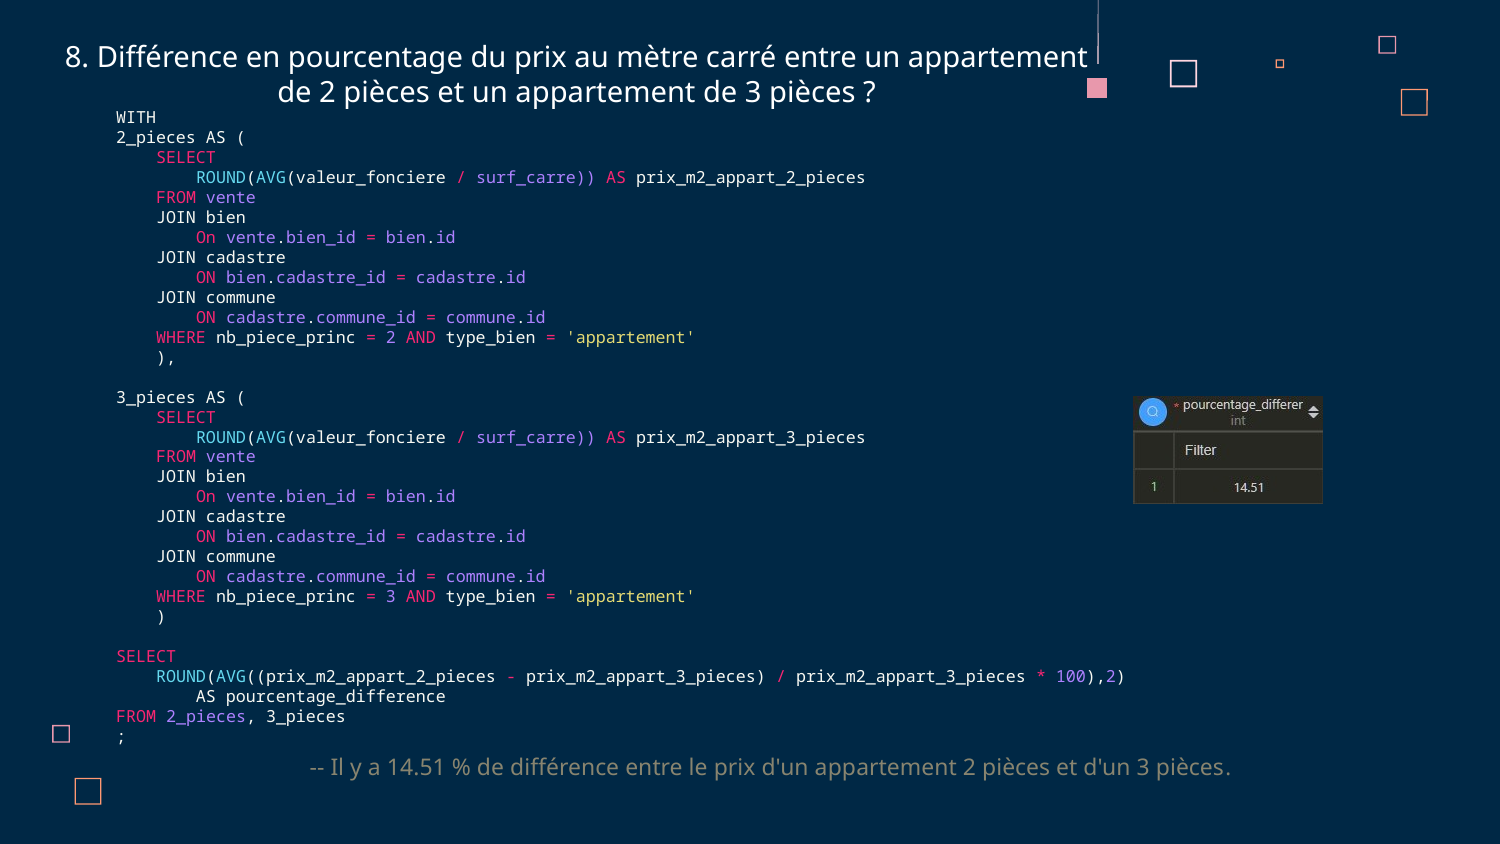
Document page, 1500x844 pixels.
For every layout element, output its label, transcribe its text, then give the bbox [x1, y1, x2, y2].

picture [1132, 396, 1323, 504]
subtitle -- Il y a 14.51 % de différence entre le prix d'un appartement 2 pièces et d'un 3 pièces. [275, 735, 1350, 819]
title 8. Différence en pourcentage du prix au mètre carré entre un appartement de 2 pièces et un appartement de 3 pièces ? [39, 19, 1115, 124]
title WITH 2_pieces AS ( SELECT ROUND(AVG(valeur_fonciere / surf_carre)) AS prix_m2_appart_2_pieces FROM vente JOIN bien On vente.bien_id = bien.id JOIN cadastre ON bien.cadastre_id = cadastre.id JOIN commune ON cadastre.commune_id = commune.id WHERE nb_piece_princ = 2 AND type_bien = 'appartement' ), 3_pieces AS ( SELECT ROUND(AVG(valeur_fonciere / surf_carre)) AS prix_m2_appart_3_pieces FROM vente JOIN bien On vente.bien_id = bien.id JOIN cadastre ON bien.cadastre_id = cadastre.id JOIN commune ON cadastre.commune_id = commune.id WHERE nb_piece_princ = 3 AND type_bien = 'appartement' ) SELECT ROUND(AVG((prix_m2_appart_2_pieces - prix_m2_appart_3_pieces) / prix_m2_appart_3_pieces * 100),2) AS pourcentage_difference FROM 2_pieces, 3_pieces ; [100, 180, 1284, 761]
